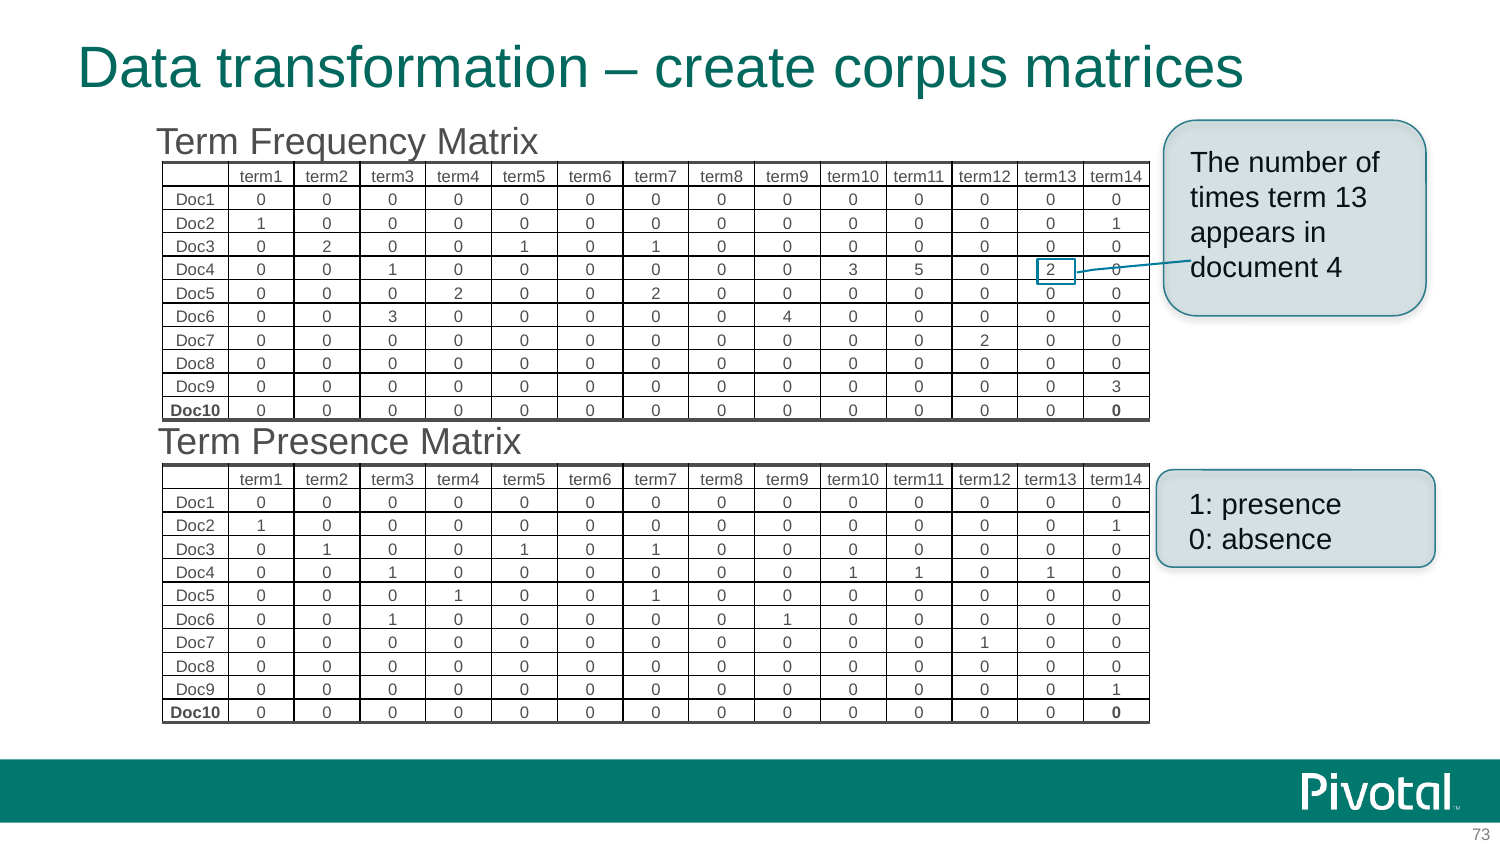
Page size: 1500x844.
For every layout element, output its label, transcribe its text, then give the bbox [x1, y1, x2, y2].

table_cell Doc9 [163, 676, 228, 698]
table_cell 0 [295, 489, 359, 511]
table_cell 0 [229, 536, 293, 558]
table_cell 0 [558, 397, 622, 418]
table_cell 0 [295, 374, 359, 396]
table_cell 0 [1084, 489, 1149, 511]
table_cell 1 [361, 559, 425, 581]
table_cell 0 [492, 583, 557, 605]
table_cell 0 [755, 280, 820, 302]
table_cell 0 [295, 257, 359, 279]
table_cell 0 [361, 700, 425, 721]
table_header term14 [1084, 164, 1149, 185]
table_cell 0 [426, 374, 491, 396]
table_cell 0 [361, 233, 425, 255]
table_cell 0 [689, 559, 754, 581]
table_cell 2 [953, 327, 1017, 349]
table_cell 0 [295, 629, 359, 652]
table_cell 0 [1018, 513, 1083, 535]
table_cell 0 [887, 583, 951, 605]
table_cell 0 [887, 187, 951, 209]
table_cell 0 [229, 559, 293, 581]
table_cell 0 [953, 536, 1017, 558]
table_cell 0 [492, 327, 557, 349]
text_box Term Presence Matrix [142, 409, 618, 470]
table_cell 0 [229, 327, 293, 349]
table_cell 5 [887, 257, 951, 279]
table_cell 0 [755, 489, 820, 511]
table_cell 0 [295, 327, 359, 349]
table_cell 0 [624, 559, 688, 581]
table_cell 0 [492, 257, 557, 279]
table_cell 0 [821, 374, 886, 396]
table_cell 0 [492, 397, 557, 409]
table_cell 0 [229, 397, 293, 409]
table_cell 0 [755, 676, 820, 698]
table_cell 0 [953, 374, 1017, 396]
text_box The number of times term 13 appears in document 4 [1423, 135, 1438, 293]
table_cell 0 [1018, 397, 1083, 418]
table_cell 0 [558, 374, 622, 396]
table_cell 0 [953, 397, 1017, 418]
table_cell 0 [624, 629, 688, 652]
text_box 1: presence 0: absence [1173, 478, 1449, 610]
table_cell 0 [295, 210, 359, 232]
table_cell 0 [361, 350, 425, 372]
table_cell 0 [1018, 629, 1083, 652]
table_cell 0 [887, 304, 951, 326]
table_cell 2 [1018, 257, 1083, 279]
table_cell 0 [755, 653, 820, 675]
table_cell 0 [229, 583, 293, 605]
table_cell 1 [229, 210, 293, 232]
table_cell 0 [426, 653, 491, 675]
table_cell 2 [624, 280, 688, 302]
table_cell 0 [229, 629, 293, 652]
table_cell 0 [558, 489, 622, 511]
table_header term3 [361, 470, 425, 488]
table_cell 0 [624, 653, 688, 675]
table_cell 0 [426, 350, 491, 372]
table_header [163, 170, 228, 185]
table_cell 0 [953, 606, 1017, 628]
table_cell 0 [295, 513, 359, 535]
table_cell 0 [755, 397, 820, 418]
table_cell 0 [558, 606, 622, 628]
table_cell 0 [361, 210, 425, 232]
text_box [1037, 259, 1075, 285]
table_cell 0 [558, 304, 622, 326]
table_header term1 [229, 170, 293, 185]
table_header term8 [689, 164, 754, 185]
table_cell 0 [1084, 536, 1149, 558]
picture [1302, 773, 1460, 810]
table_cell 0 [887, 606, 951, 628]
table_cell 0 [689, 536, 754, 558]
table_header [163, 470, 228, 488]
table_cell 1 [426, 583, 491, 605]
table_cell 0 [755, 350, 820, 372]
table_header term7 [624, 467, 688, 488]
table_cell 0 [821, 489, 886, 511]
table_cell 0 [426, 327, 491, 349]
table_cell 0 [229, 700, 293, 721]
table_cell 0 [361, 653, 425, 675]
table_cell 0 [295, 606, 359, 628]
table_cell 0 [953, 676, 1017, 698]
table_cell 3 [361, 304, 425, 326]
table_cell 0 [821, 280, 886, 302]
table_cell 0 [492, 210, 557, 232]
text_box Term Frequency Matrix [140, 109, 616, 170]
table_cell 0 [295, 700, 359, 721]
table_cell 2 [295, 233, 359, 255]
table_header term5 [492, 170, 557, 185]
table_header term12 [953, 164, 1017, 185]
table_cell 0 [492, 606, 557, 628]
table_header term6 [558, 467, 622, 488]
table_cell 0 [689, 653, 754, 675]
table_cell Doc5 [163, 583, 228, 605]
table_cell 0 [887, 536, 951, 558]
table_cell 0 [295, 280, 359, 302]
table_cell 0 [887, 350, 951, 372]
table_cell 0 [755, 233, 820, 255]
table_cell 4 [755, 304, 820, 326]
table_cell 0 [1018, 536, 1083, 558]
table_cell 0 [887, 629, 951, 652]
table_cell 0 [492, 629, 557, 652]
table_header term6 [558, 164, 622, 185]
table_cell 0 [426, 536, 491, 558]
table_cell Doc8 [163, 350, 228, 372]
table_cell 0 [229, 257, 293, 279]
table_cell 1 [624, 233, 688, 255]
table_header term8 [689, 467, 754, 488]
table_cell 0 [887, 700, 951, 721]
table_cell 0 [689, 489, 754, 511]
table_cell 0 [426, 676, 491, 698]
table_cell 0 [953, 559, 1017, 581]
table_cell 0 [953, 280, 1017, 302]
table_cell 0 [229, 489, 293, 511]
table_cell 0 [492, 304, 557, 326]
table_cell 0 [624, 257, 688, 279]
table_cell 0 [361, 374, 425, 396]
table_cell 0 [755, 583, 820, 605]
table_cell 0 [1018, 676, 1083, 698]
table_cell 0 [361, 489, 425, 511]
table_cell 0 [821, 187, 886, 209]
table_cell 0 [689, 513, 754, 535]
table_cell Doc3 [163, 536, 228, 558]
table_cell 1 [1084, 676, 1149, 698]
table_cell 0 [1084, 583, 1149, 605]
table_cell 0 [1084, 559, 1149, 581]
table_cell 0 [492, 489, 557, 511]
table_cell 0 [361, 676, 425, 698]
table_cell 0 [1084, 327, 1149, 349]
table_cell 0 [361, 397, 425, 409]
table_cell 0 [361, 187, 425, 209]
table_cell 0 [1084, 350, 1149, 372]
table_cell 0 [295, 583, 359, 605]
table_cell 0 [558, 233, 622, 255]
table_cell 0 [755, 374, 820, 396]
table_header term12 [953, 467, 1017, 488]
table_cell 0 [821, 629, 886, 652]
table_cell 0 [1018, 210, 1083, 232]
table_cell 0 [755, 536, 820, 558]
table_cell 0 [1084, 700, 1149, 721]
table_header term13 [1018, 467, 1083, 488]
table_cell 0 [1018, 700, 1083, 721]
table_cell 0 [689, 257, 754, 279]
table_cell 0 [624, 489, 688, 511]
table_cell 0 [426, 233, 491, 255]
table_cell 0 [755, 513, 820, 535]
table_cell 0 [821, 583, 886, 605]
table_header term13 [1018, 164, 1083, 185]
table_cell 0 [229, 374, 293, 396]
table_header term10 [821, 164, 886, 185]
table_cell 1 [492, 536, 557, 558]
table_cell 0 [755, 559, 820, 581]
table_cell 0 [426, 629, 491, 652]
table_cell 0 [295, 350, 359, 372]
table_cell 0 [689, 629, 754, 652]
table_cell 1 [624, 536, 688, 558]
table_header term4 [426, 470, 491, 488]
table_cell 0 [558, 653, 622, 675]
table_cell 0 [887, 233, 951, 255]
table_cell 0 [492, 374, 557, 396]
table_cell 0 [426, 489, 491, 511]
table_cell Doc10 [163, 700, 228, 721]
table_cell 1 [492, 233, 557, 255]
table_cell 0 [887, 489, 951, 511]
table_cell 0 [1084, 187, 1149, 209]
table_cell 1 [361, 606, 425, 628]
table_cell 0 [624, 676, 688, 698]
table_cell 0 [1018, 489, 1083, 511]
table_cell 0 [295, 559, 359, 581]
table_cell 0 [821, 513, 886, 535]
table_cell 0 [624, 187, 688, 209]
table_cell 0 [229, 233, 293, 255]
table_cell 0 [887, 210, 951, 232]
table_cell 0 [1018, 187, 1083, 209]
table_header term10 [821, 467, 886, 488]
table_cell Doc7 [163, 327, 228, 349]
table_header term9 [755, 467, 820, 488]
table_header term2 [295, 470, 359, 488]
table_header term11 [887, 467, 951, 488]
table_cell 0 [689, 233, 754, 255]
table_cell 0 [755, 700, 820, 721]
table_cell 0 [492, 280, 557, 302]
table_cell 0 [1084, 257, 1149, 279]
table_cell 0 [426, 700, 491, 721]
table_cell Doc4 [163, 559, 228, 581]
table_cell Doc4 [163, 257, 228, 279]
table_cell 0 [689, 327, 754, 349]
table_cell Doc6 [163, 304, 228, 326]
table_cell 1 [953, 629, 1017, 652]
table_cell 0 [689, 210, 754, 232]
table_cell 3 [821, 257, 886, 279]
table_cell 0 [492, 676, 557, 698]
table_cell 0 [492, 513, 557, 535]
table_cell 0 [821, 653, 886, 675]
table_cell 0 [689, 374, 754, 396]
table_cell 0 [426, 397, 491, 409]
table_cell 0 [426, 606, 491, 628]
table_cell Doc7 [163, 629, 228, 652]
table_cell 0 [558, 536, 622, 558]
table_cell 0 [492, 700, 557, 721]
table_cell 0 [558, 280, 622, 302]
table_cell 0 [887, 374, 951, 396]
table_cell 0 [492, 653, 557, 675]
table_cell 1 [361, 257, 425, 279]
table_cell 0 [689, 583, 754, 605]
table_cell 0 [887, 653, 951, 675]
table_cell 0 [887, 280, 951, 302]
table_header term5 [492, 470, 557, 488]
table_cell 1 [229, 513, 293, 535]
table_cell 0 [361, 280, 425, 302]
table_cell 0 [755, 327, 820, 349]
table_cell Doc6 [163, 606, 228, 628]
table_header term11 [887, 164, 951, 185]
table_cell 0 [558, 257, 622, 279]
table_cell 0 [953, 233, 1017, 255]
table_cell 0 [689, 280, 754, 302]
table_cell 0 [624, 397, 688, 418]
table_cell 2 [426, 280, 491, 302]
table_cell Doc1 [163, 187, 228, 209]
text_box [1163, 120, 1427, 316]
table_cell 0 [426, 187, 491, 209]
table_cell 0 [821, 327, 886, 349]
table_cell 0 [558, 513, 622, 535]
table_cell Doc9 [163, 374, 228, 396]
table_cell 0 [361, 536, 425, 558]
table_cell 0 [1084, 304, 1149, 326]
table_cell 0 [295, 397, 359, 409]
table_cell 0 [229, 280, 293, 302]
table_cell Doc5 [163, 280, 228, 302]
table_header term9 [755, 164, 820, 185]
table_cell 0 [755, 629, 820, 652]
table_cell 0 [558, 210, 622, 232]
table_cell 1 [1084, 513, 1149, 535]
table_cell 0 [1084, 233, 1149, 255]
table_cell 0 [426, 304, 491, 326]
table_cell 0 [1084, 280, 1149, 302]
table_cell Doc10 [163, 397, 228, 409]
table_cell 0 [1018, 327, 1083, 349]
table_cell 0 [229, 350, 293, 372]
table_cell Doc1 [163, 489, 228, 511]
table_cell 0 [821, 233, 886, 255]
table_cell 0 [887, 397, 951, 418]
table_cell 0 [1018, 350, 1083, 372]
table_cell 0 [755, 210, 820, 232]
table_header term1 [229, 470, 293, 488]
table_cell 0 [558, 327, 622, 349]
table_cell 0 [229, 676, 293, 698]
table_cell 0 [229, 187, 293, 209]
table_cell 1 [295, 536, 359, 558]
table_cell 0 [361, 327, 425, 349]
table_cell 0 [558, 187, 622, 209]
table_cell 0 [1018, 606, 1083, 628]
table_cell 0 [624, 374, 688, 396]
table_cell 0 [821, 350, 886, 372]
table_cell 1 [624, 583, 688, 605]
table_cell 0 [689, 304, 754, 326]
table_cell 0 [689, 187, 754, 209]
table_cell 0 [229, 304, 293, 326]
table_cell 1 [1084, 210, 1149, 232]
table_cell 0 [492, 559, 557, 581]
table_cell 0 [1018, 374, 1083, 396]
table_cell 0 [689, 397, 754, 418]
table_cell 0 [558, 583, 622, 605]
table_cell 0 [953, 583, 1017, 605]
table_cell 0 [361, 513, 425, 535]
table_cell 0 [821, 304, 886, 326]
table_cell 0 [295, 653, 359, 675]
table_cell 0 [229, 653, 293, 675]
table_cell 0 [558, 629, 622, 652]
table_cell 0 [624, 327, 688, 349]
table_cell Doc3 [163, 233, 228, 255]
table_cell 0 [953, 513, 1017, 535]
table_cell 1 [821, 559, 886, 581]
table_cell 0 [1018, 653, 1083, 675]
table_cell 0 [821, 700, 886, 721]
table_cell 0 [1018, 280, 1083, 302]
table_cell 0 [426, 210, 491, 232]
table_cell 0 [624, 304, 688, 326]
table_cell 0 [953, 700, 1017, 721]
title Data transformation – create corpus matrices [62, 21, 1488, 122]
table_cell 0 [558, 676, 622, 698]
table_cell Doc2 [163, 210, 228, 232]
table_cell 0 [821, 536, 886, 558]
table_cell 0 [689, 676, 754, 698]
table_cell 0 [558, 700, 622, 721]
table_header term7 [624, 164, 688, 185]
table_cell 0 [426, 559, 491, 581]
table_cell 0 [689, 606, 754, 628]
table_header term3 [361, 170, 425, 185]
table_cell Doc8 [163, 653, 228, 675]
table_header term2 [295, 170, 359, 185]
table_cell 0 [1084, 629, 1149, 652]
table_cell 0 [953, 350, 1017, 372]
table_cell 0 [1084, 397, 1149, 418]
text_box [1156, 469, 1436, 568]
table_cell 0 [755, 187, 820, 209]
table_header term14 [1084, 467, 1149, 488]
table_cell 0 [887, 513, 951, 535]
table_header term4 [426, 170, 491, 185]
table_cell 0 [624, 350, 688, 372]
table_cell 0 [295, 676, 359, 698]
table_cell 1 [1018, 559, 1083, 581]
table_cell 1 [887, 559, 951, 581]
table_cell 0 [821, 210, 886, 232]
table_cell 0 [426, 257, 491, 279]
table_cell 1 [755, 606, 820, 628]
table_cell 0 [624, 606, 688, 628]
table_cell 0 [821, 606, 886, 628]
table_cell 0 [953, 489, 1017, 511]
table_cell 0 [624, 210, 688, 232]
table_cell 0 [492, 187, 557, 209]
table_cell 0 [887, 676, 951, 698]
table_cell 0 [492, 350, 557, 372]
table_cell 0 [361, 629, 425, 652]
table_cell 3 [1084, 374, 1149, 396]
table_cell 0 [426, 513, 491, 535]
table_cell 0 [953, 187, 1017, 209]
table_cell 0 [1018, 583, 1083, 605]
table_cell 0 [1084, 653, 1149, 675]
table_cell 0 [558, 559, 622, 581]
table_cell 0 [953, 304, 1017, 326]
table_cell 0 [755, 257, 820, 279]
table_cell 0 [953, 653, 1017, 675]
table_cell 0 [953, 257, 1017, 279]
table_cell 0 [624, 513, 688, 535]
table_cell 0 [295, 304, 359, 326]
table_cell 0 [624, 700, 688, 721]
table_cell 0 [1018, 233, 1083, 255]
table_cell 0 [361, 583, 425, 605]
table_cell 0 [295, 187, 359, 209]
table_cell 0 [821, 676, 886, 698]
table_cell 0 [229, 606, 293, 628]
table_cell 0 [821, 397, 886, 418]
table_cell 0 [953, 210, 1017, 232]
table_cell Doc2 [163, 513, 228, 535]
table_cell 0 [1084, 606, 1149, 628]
table_cell 0 [887, 327, 951, 349]
table_cell 0 [1018, 304, 1083, 326]
table_cell 0 [689, 700, 754, 721]
table_cell 0 [689, 350, 754, 372]
table_cell 0 [558, 350, 622, 372]
